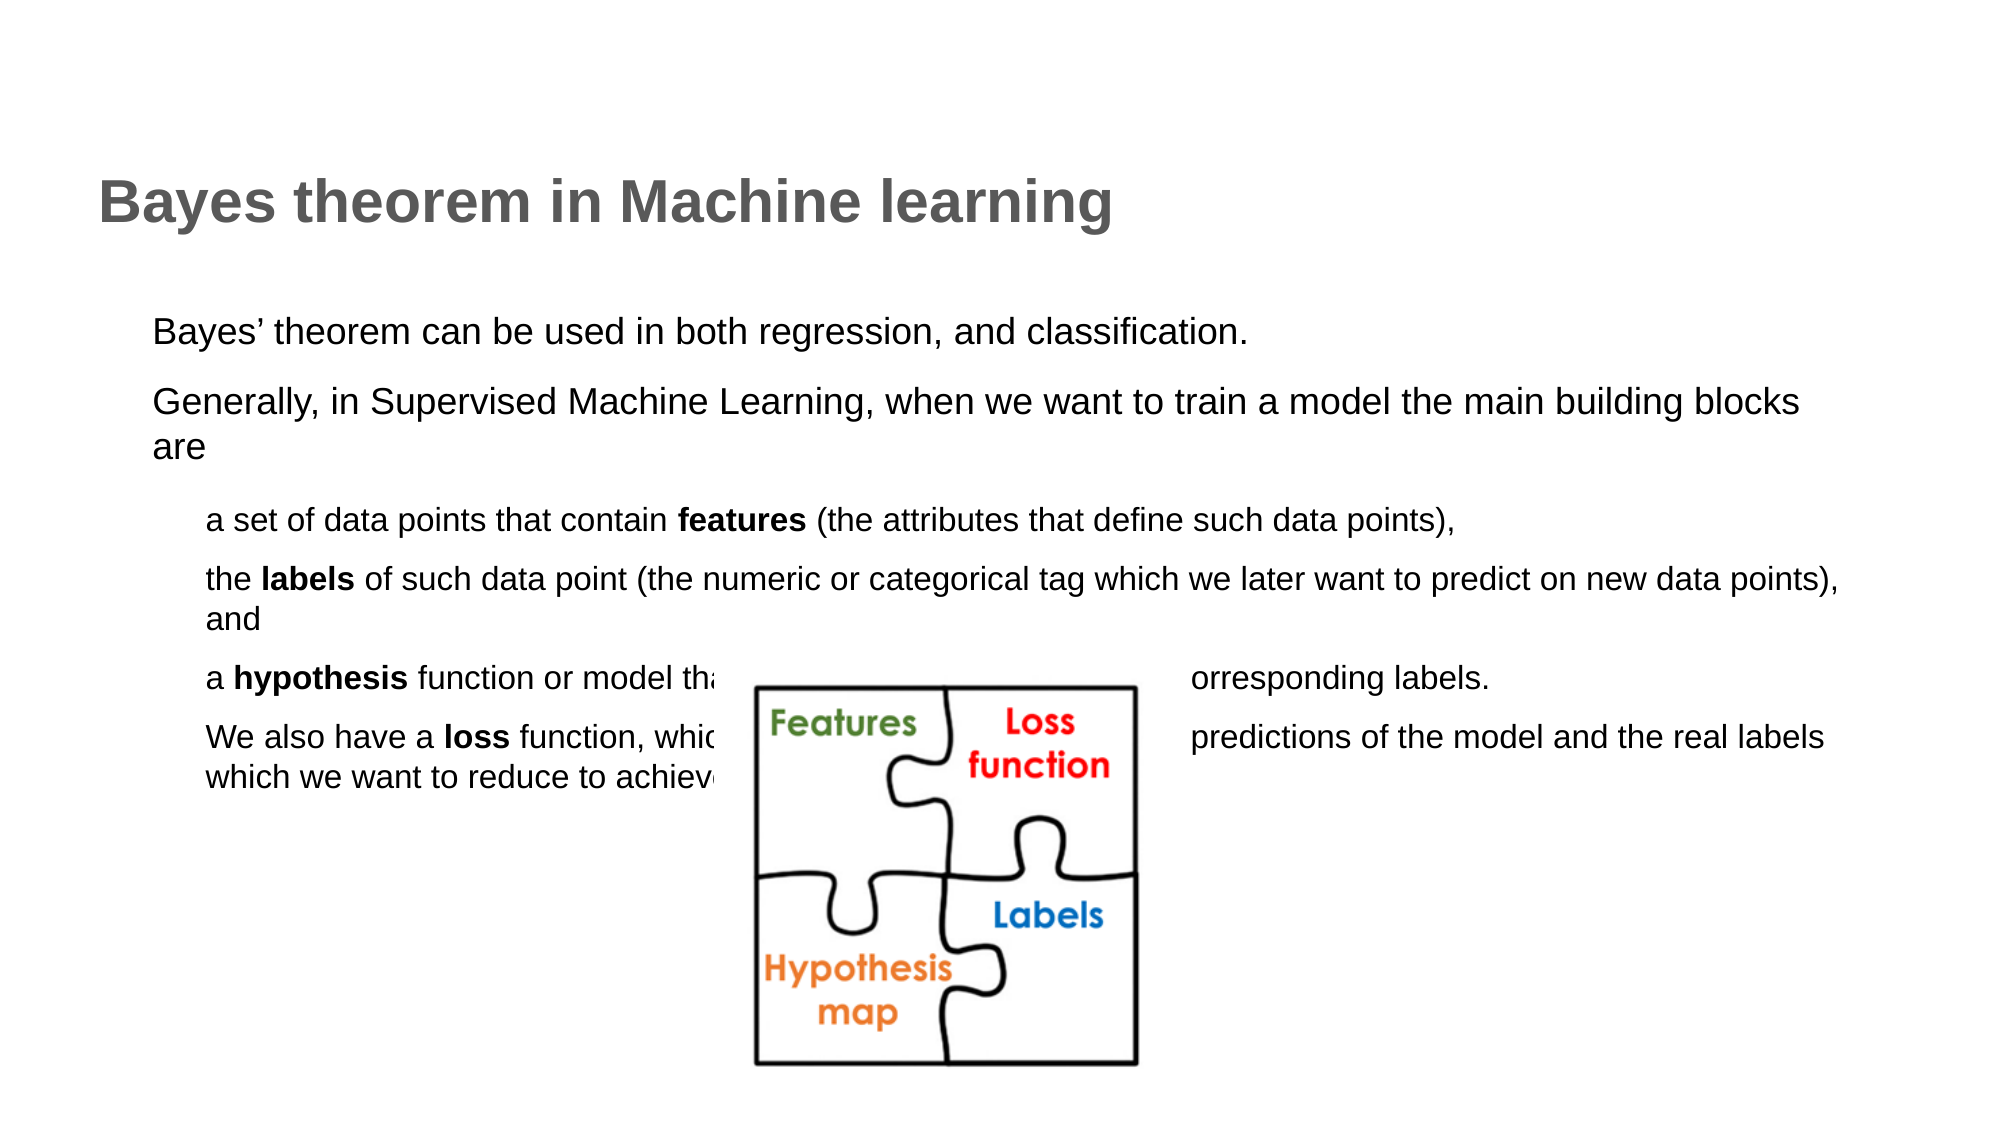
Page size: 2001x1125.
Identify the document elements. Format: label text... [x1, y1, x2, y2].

title Bayes theorem in Machine learning [83, 154, 1922, 243]
picture [714, 655, 1191, 1122]
list Bayes’ theorem can be used in both regression, and classification. Generally, in Supervised Machine Learning, when we want to train a model the main building blocks are a set of data points that contain features (the attributes that define such data points), the labels of such data point (the numeric or categorical tag which we later want to predict on new data points), and a hypothesis function or model that links such features with their corresponding labels. We also have a loss function, which is the difference between the predictions of the model and the real labels which we want to reduce to achieve the best possible results. [137, 299, 1863, 1014]
